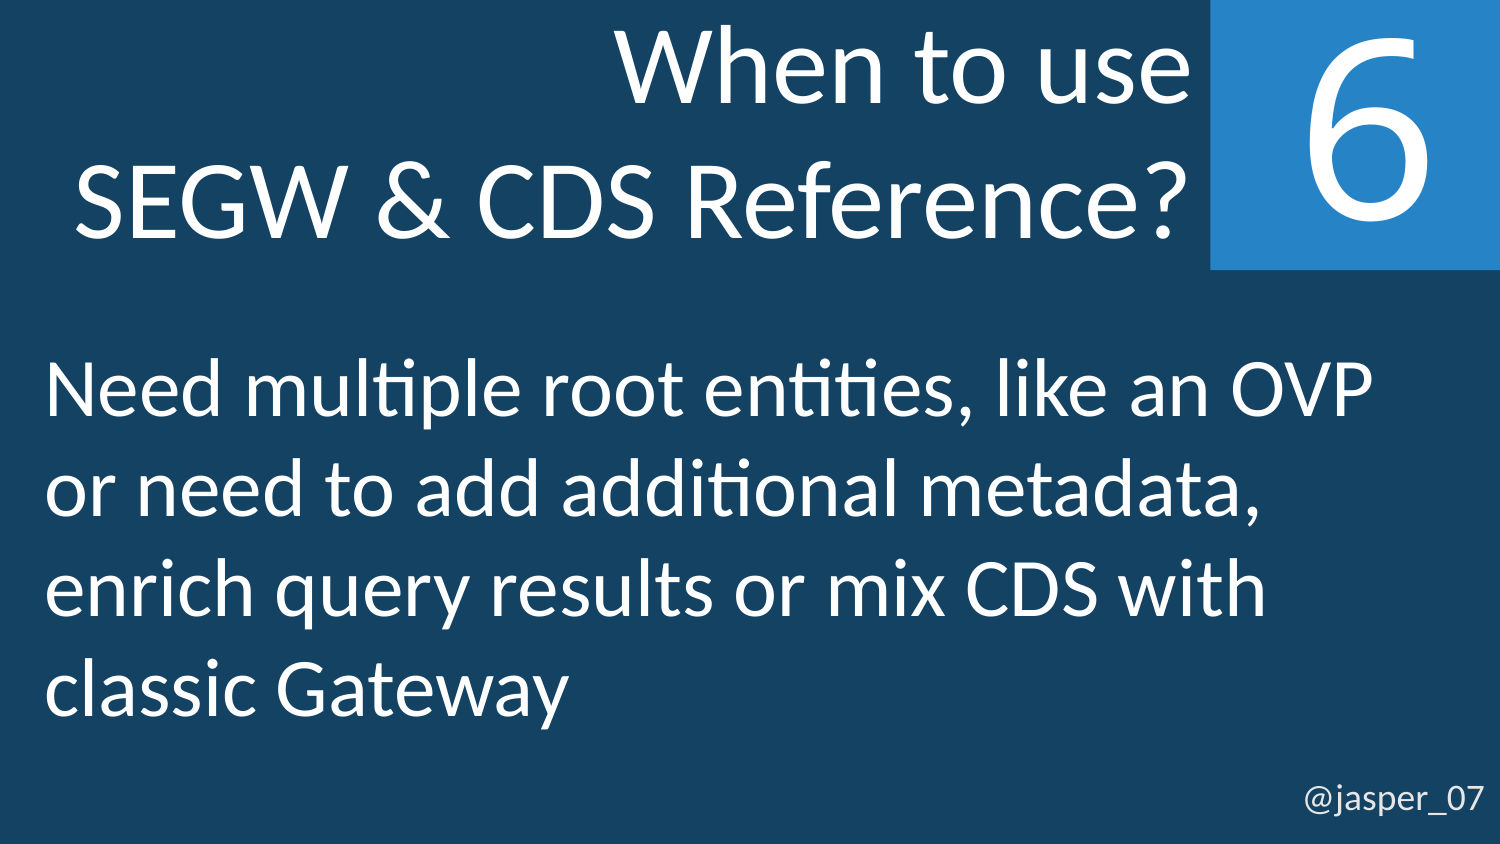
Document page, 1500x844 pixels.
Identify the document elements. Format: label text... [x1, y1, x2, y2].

text_box 6 [1210, 0, 1500, 271]
text_box @jasper_07 [0, 765, 1500, 826]
text_box Need multiple root entities, like an OVP or need to add additional metadata, enrich query results or mix CDS with classic Gateway [29, 326, 1456, 741]
text_box When to use SEGW & CDS Reference? [29, 0, 1209, 269]
